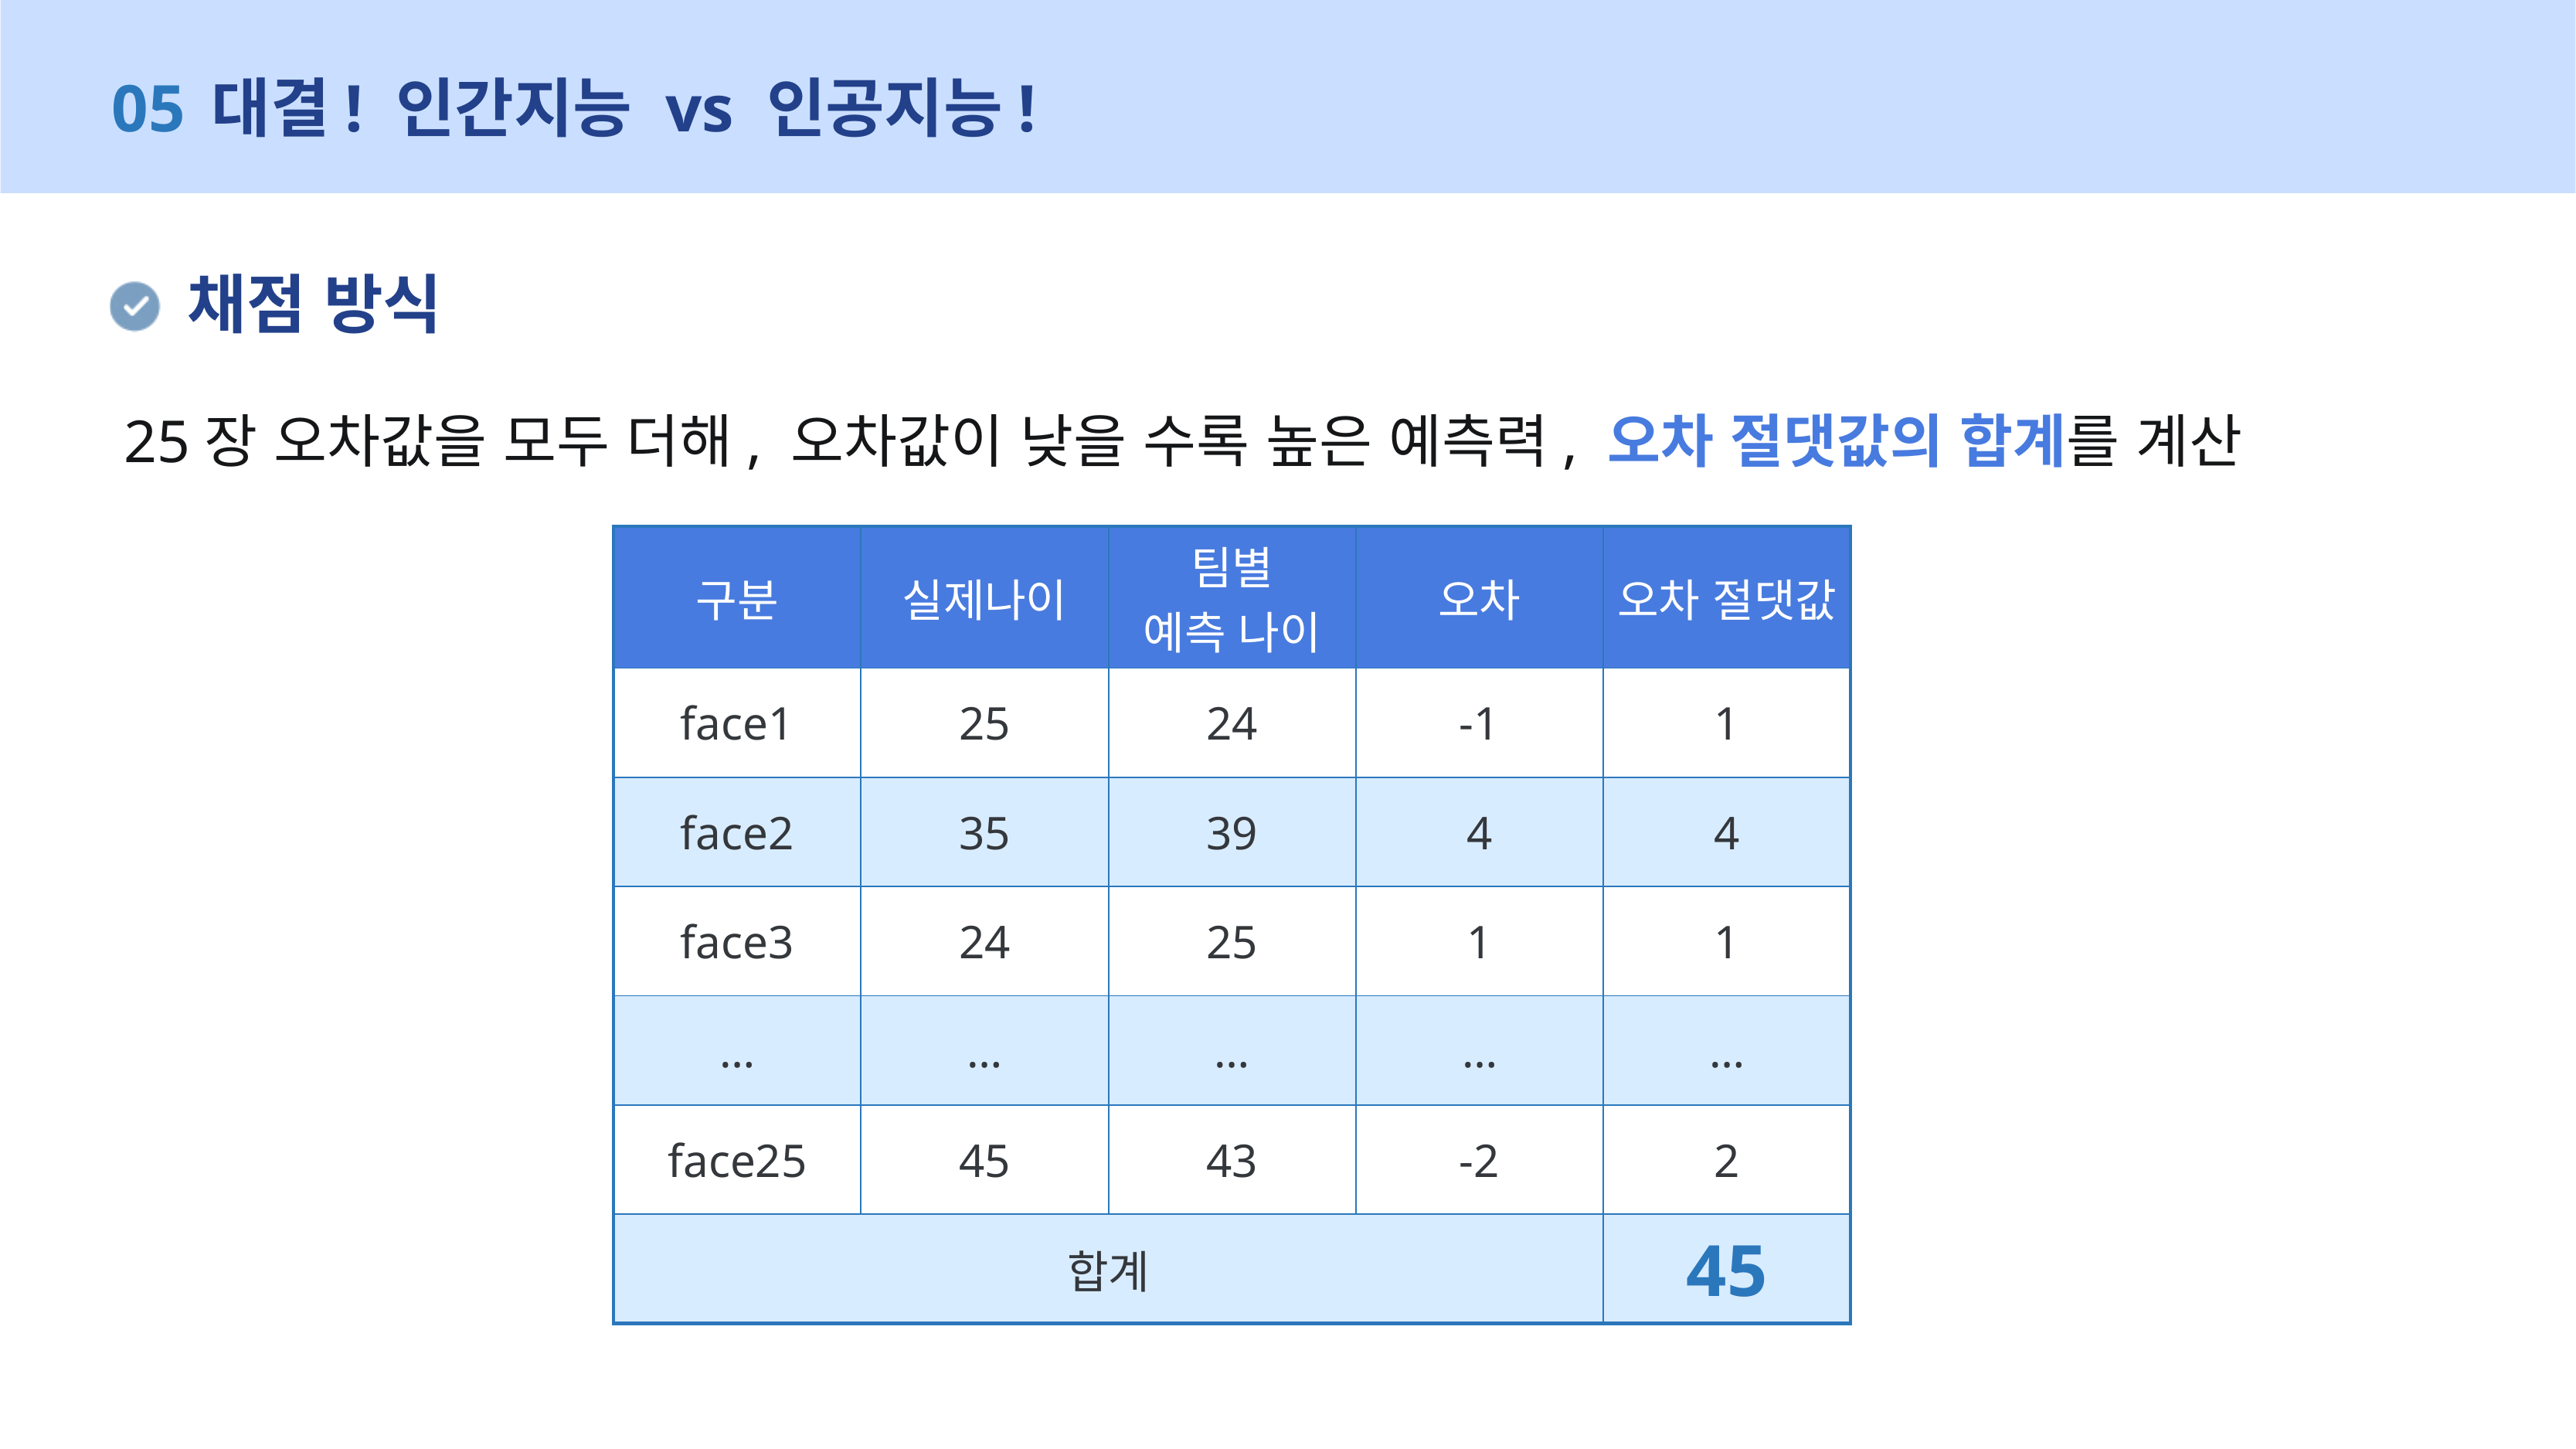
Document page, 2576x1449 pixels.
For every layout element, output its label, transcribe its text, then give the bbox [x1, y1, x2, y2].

list 25장 오차값을 모두 더해, 오차값이 낮을 수록 높은 예측력, 오차 절댓값의 합계를 계산 [112, 392, 2486, 481]
table_cell … [1357, 996, 1602, 1104]
table_cell 1 [1604, 668, 1849, 777]
table_cell -1 [1357, 668, 1602, 777]
table_header 오차 [1357, 528, 1602, 668]
table_cell 4 [1604, 778, 1849, 886]
table_cell 43 [1110, 1106, 1355, 1213]
table_cell 1 [1357, 887, 1602, 995]
table_cell face25 [615, 1106, 860, 1213]
table_cell 2 [1604, 1106, 1849, 1213]
table_cell 24 [861, 887, 1108, 995]
table_cell … [1110, 996, 1355, 1104]
table_header 구분 [615, 528, 860, 668]
table_cell 24 [1110, 668, 1355, 777]
table_cell … [1604, 996, 1849, 1104]
table_cell face3 [615, 887, 860, 995]
table_header 실제나이 [861, 528, 1108, 668]
table_cell 45 [861, 1106, 1108, 1213]
table_cell … [615, 996, 860, 1104]
table_cell 25 [1110, 887, 1355, 995]
table_cell 35 [861, 778, 1108, 886]
table_cell 25 [861, 668, 1108, 777]
table_cell face2 [615, 778, 860, 886]
table_header 팀별 예측 나이 [1110, 528, 1355, 668]
table_cell 4 [1357, 778, 1602, 886]
list 채점 방식 [176, 258, 1483, 348]
table_cell 1 [1604, 887, 1849, 995]
table_cell … [861, 996, 1108, 1104]
table_cell 합계 [615, 1215, 1602, 1321]
table_cell face1 [615, 668, 860, 777]
table_cell 39 [1110, 778, 1355, 886]
list 대결! 인간지능 vs 인공지능! [211, 61, 1656, 151]
table_cell 45 [1604, 1215, 1849, 1321]
table_header 오차 절댓값 [1604, 528, 1849, 668]
list 05 [111, 61, 211, 151]
table_cell -2 [1357, 1106, 1602, 1213]
